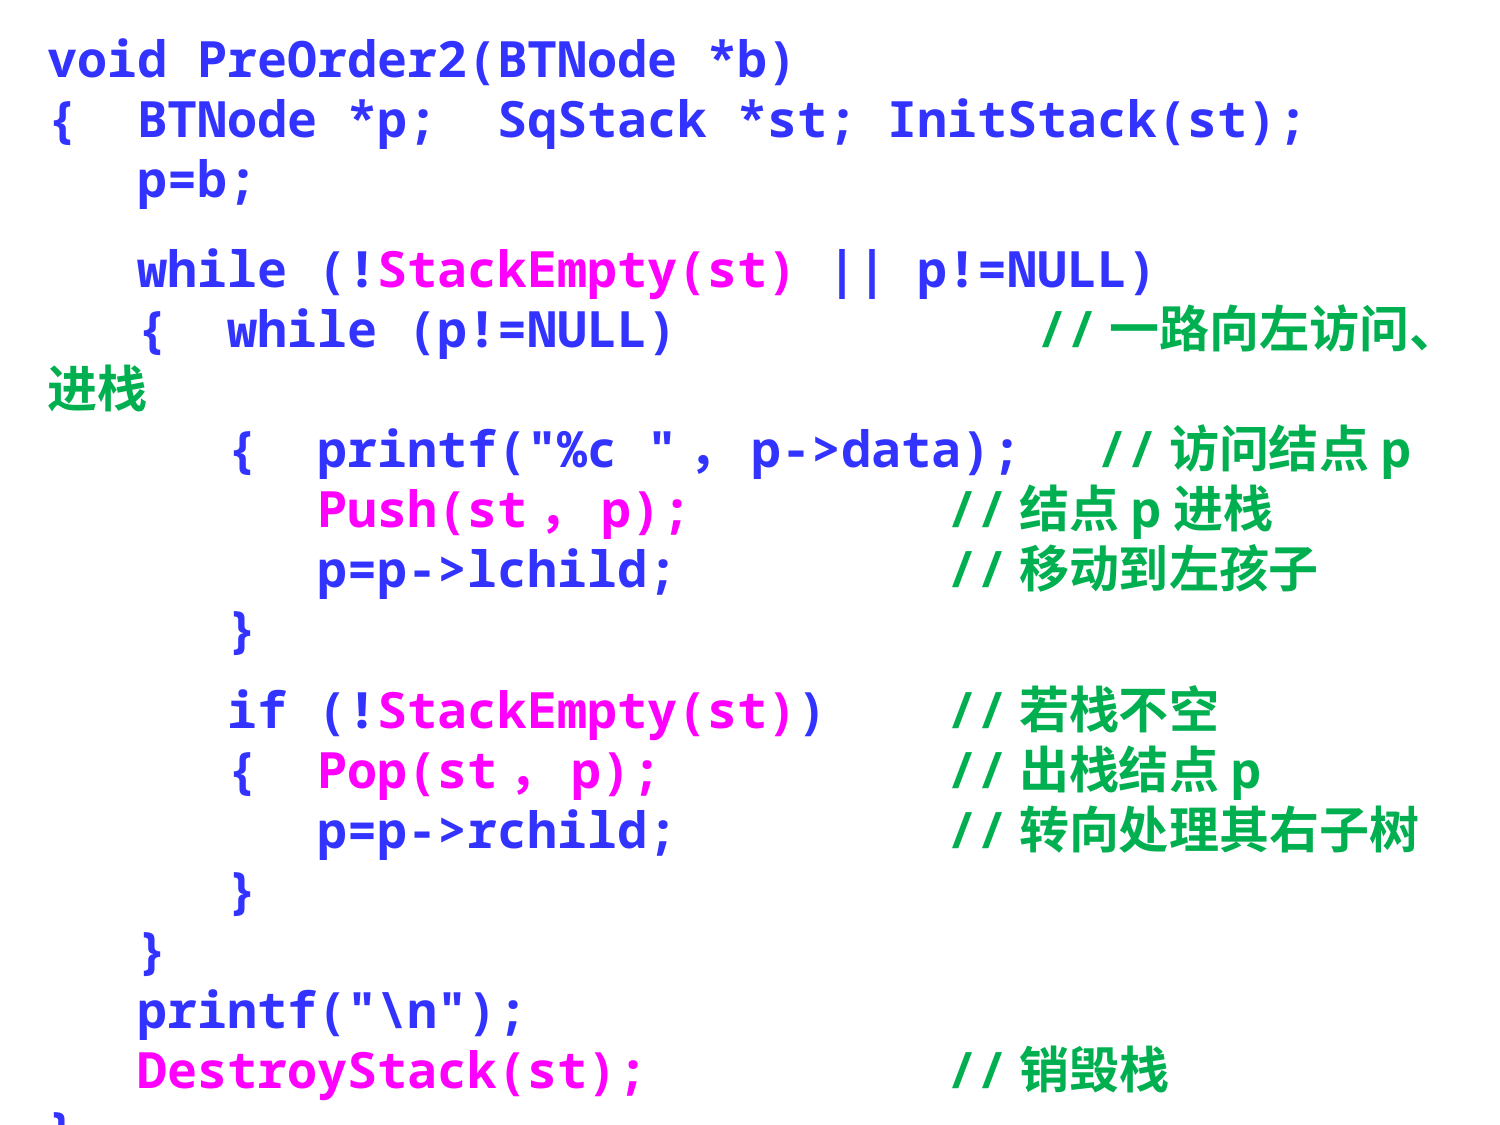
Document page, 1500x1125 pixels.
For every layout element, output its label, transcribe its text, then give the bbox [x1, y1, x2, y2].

text_box void PreOrder2(BTNode *b) { BTNode *p; SqStack *st; InitStack(st); p=b; while (!StackEmpty(st) || p!=NULL) { while (p!=NULL) //一路向左访问、进栈 { printf("%c "，p->data); //访问结点p Push(st，p); //结点p进栈 p=p->lchild; //移动到左孩子 } if (!StackEmpty(st)) //若栈不空 { Pop(st，p); //出栈结点p p=p->rchild; //转向处理其右子树 } } printf("\n"); DestroyStack(st); //销毁栈 } [10, 0, 1496, 1125]
